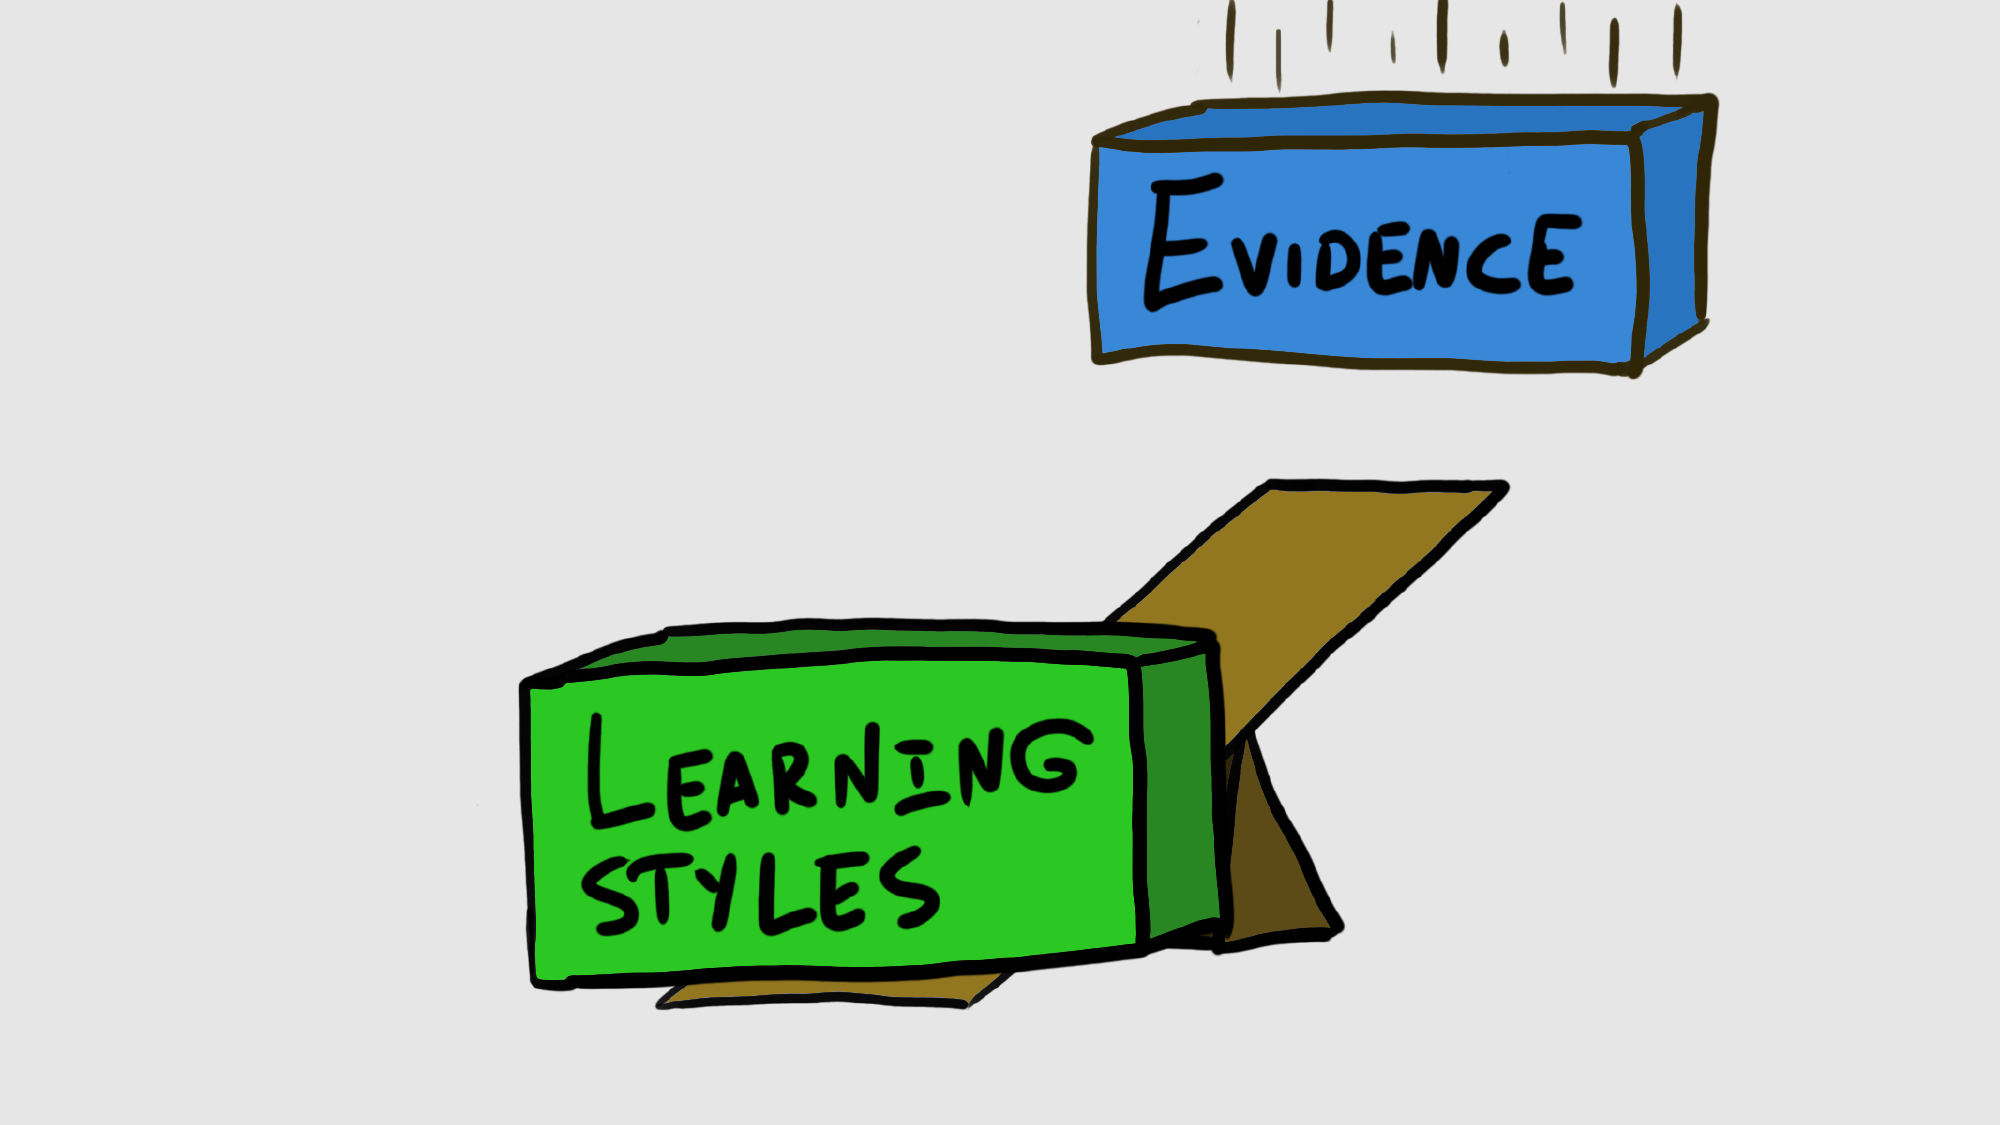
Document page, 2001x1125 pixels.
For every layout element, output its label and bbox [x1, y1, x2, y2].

picture [203, 0, 1797, 1125]
